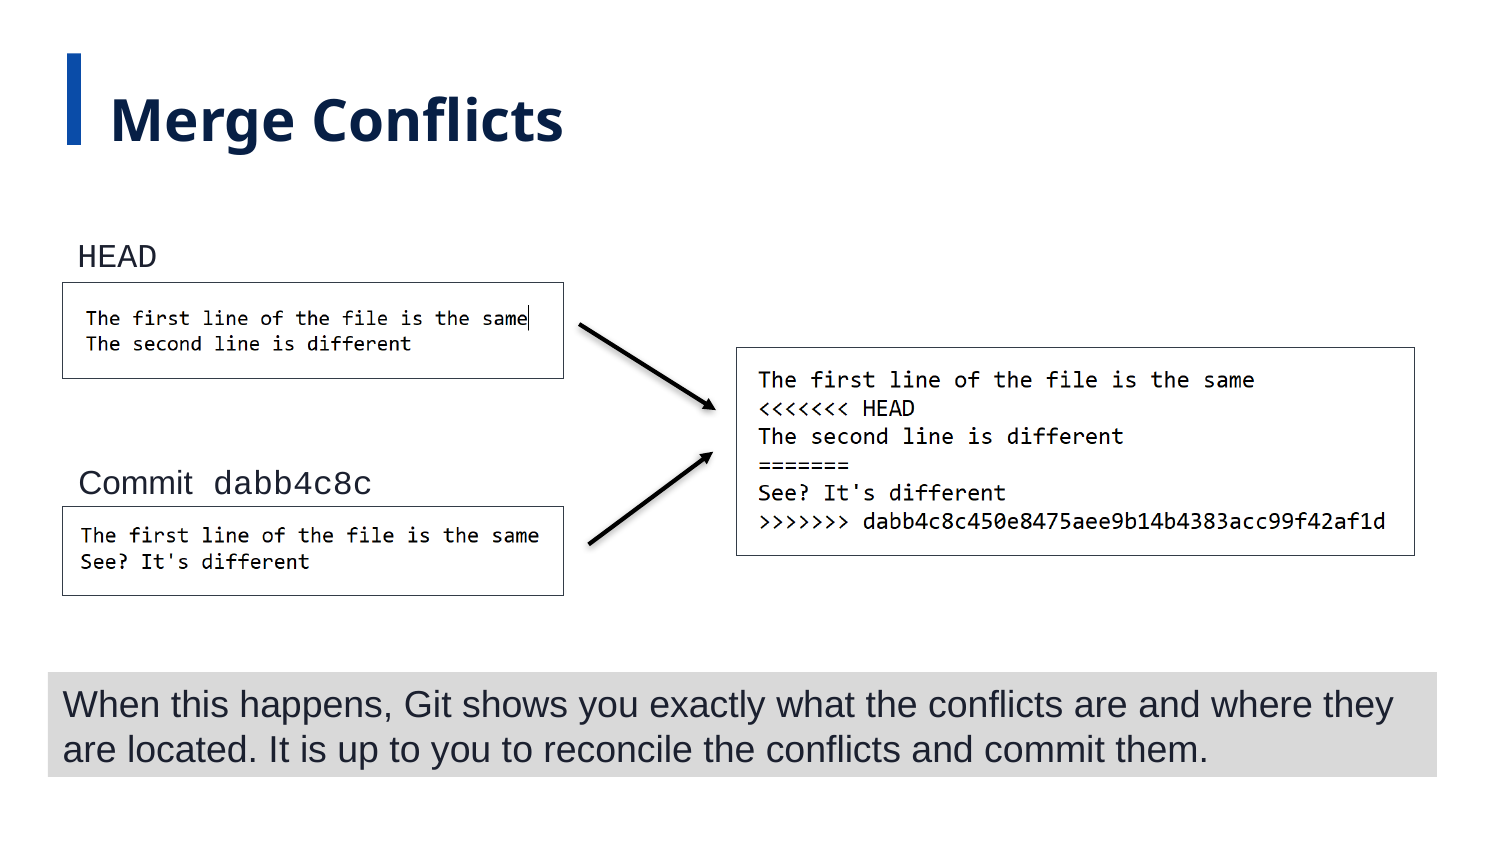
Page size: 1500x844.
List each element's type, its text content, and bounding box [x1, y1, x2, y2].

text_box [588, 451, 714, 545]
text_box [65, 51, 83, 147]
text_box HEAD [62, 226, 401, 282]
picture [735, 347, 1415, 556]
text_box When this happens, Git shows you exactly what the conflicts are and where they are located. It is up to you to reconcile the conflicts and commit them. [47, 672, 1437, 777]
picture [62, 282, 564, 379]
text_box Commit dabb4c8c [63, 453, 402, 505]
picture [62, 506, 564, 596]
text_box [578, 323, 717, 411]
text_box Merge Conflicts [95, 26, 1206, 161]
